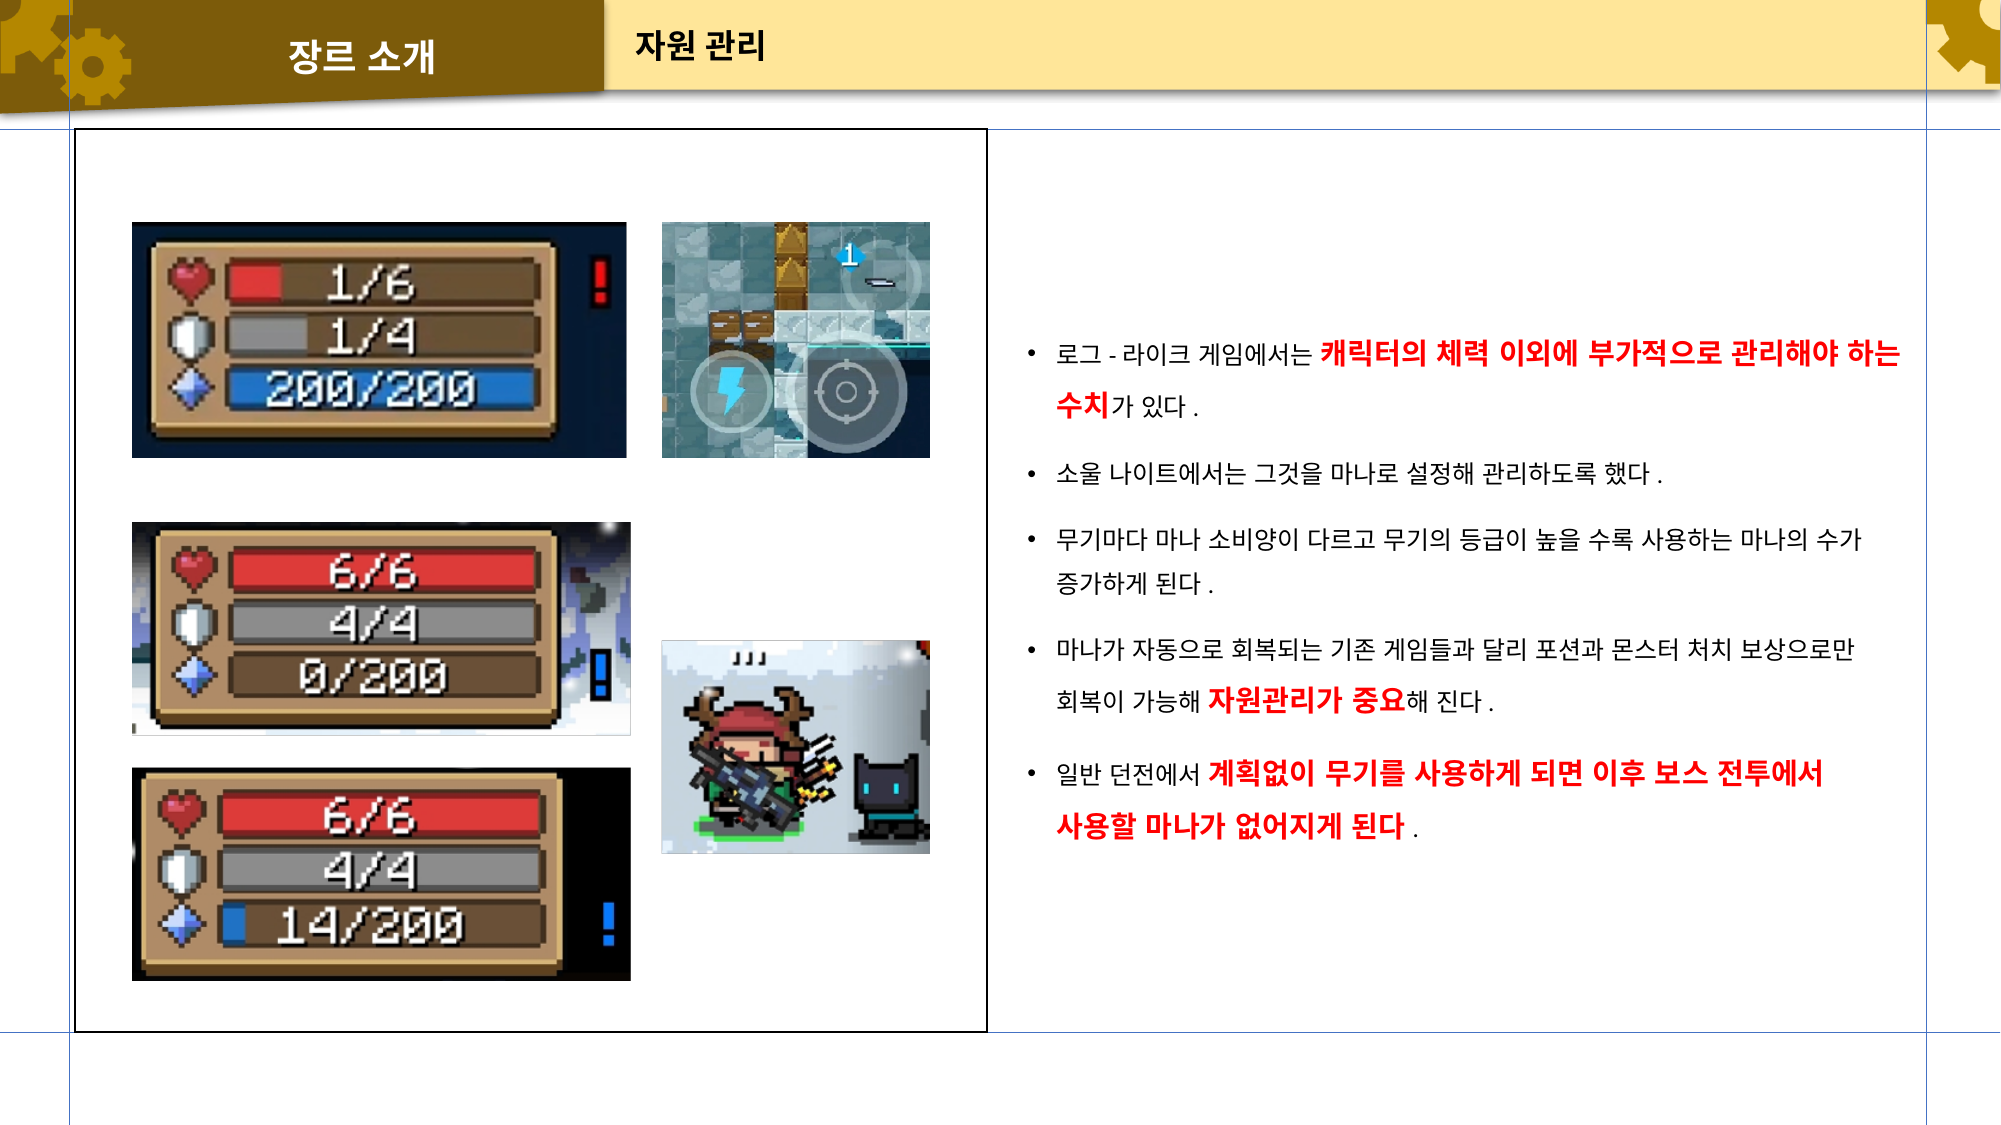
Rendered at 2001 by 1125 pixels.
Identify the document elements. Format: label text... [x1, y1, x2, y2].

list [132, 222, 930, 458]
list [132, 522, 930, 981]
list 자원 관리 [621, 18, 1863, 73]
list 로그-라이크 게임에서는 캐릭터의 체력 이외에 부가적으로 관리해야 하는 수치가 있다. 소울 나이트에서는 그것을 마나로 설정해 관리하도록 했다. 무기마다 마나 소비양이 다르고 무기의 등급이 높을 수록 사용하는 마나의 수가 증가하게 된다. 마나가 자동으로 회복되는 기존 게임들과 달리 포션과 몬스터 처치 보상으로만 회복이 가능해 자원관리가 중요해 진다. 일반 던전에서 계획없이 무기를 사용하게 되면 이후 보스 전투에서 사용할 마나가 없어지게 된다. [1012, 128, 1925, 1032]
text_box [74, 128, 988, 1033]
title 장르 소개 [137, 6, 588, 85]
